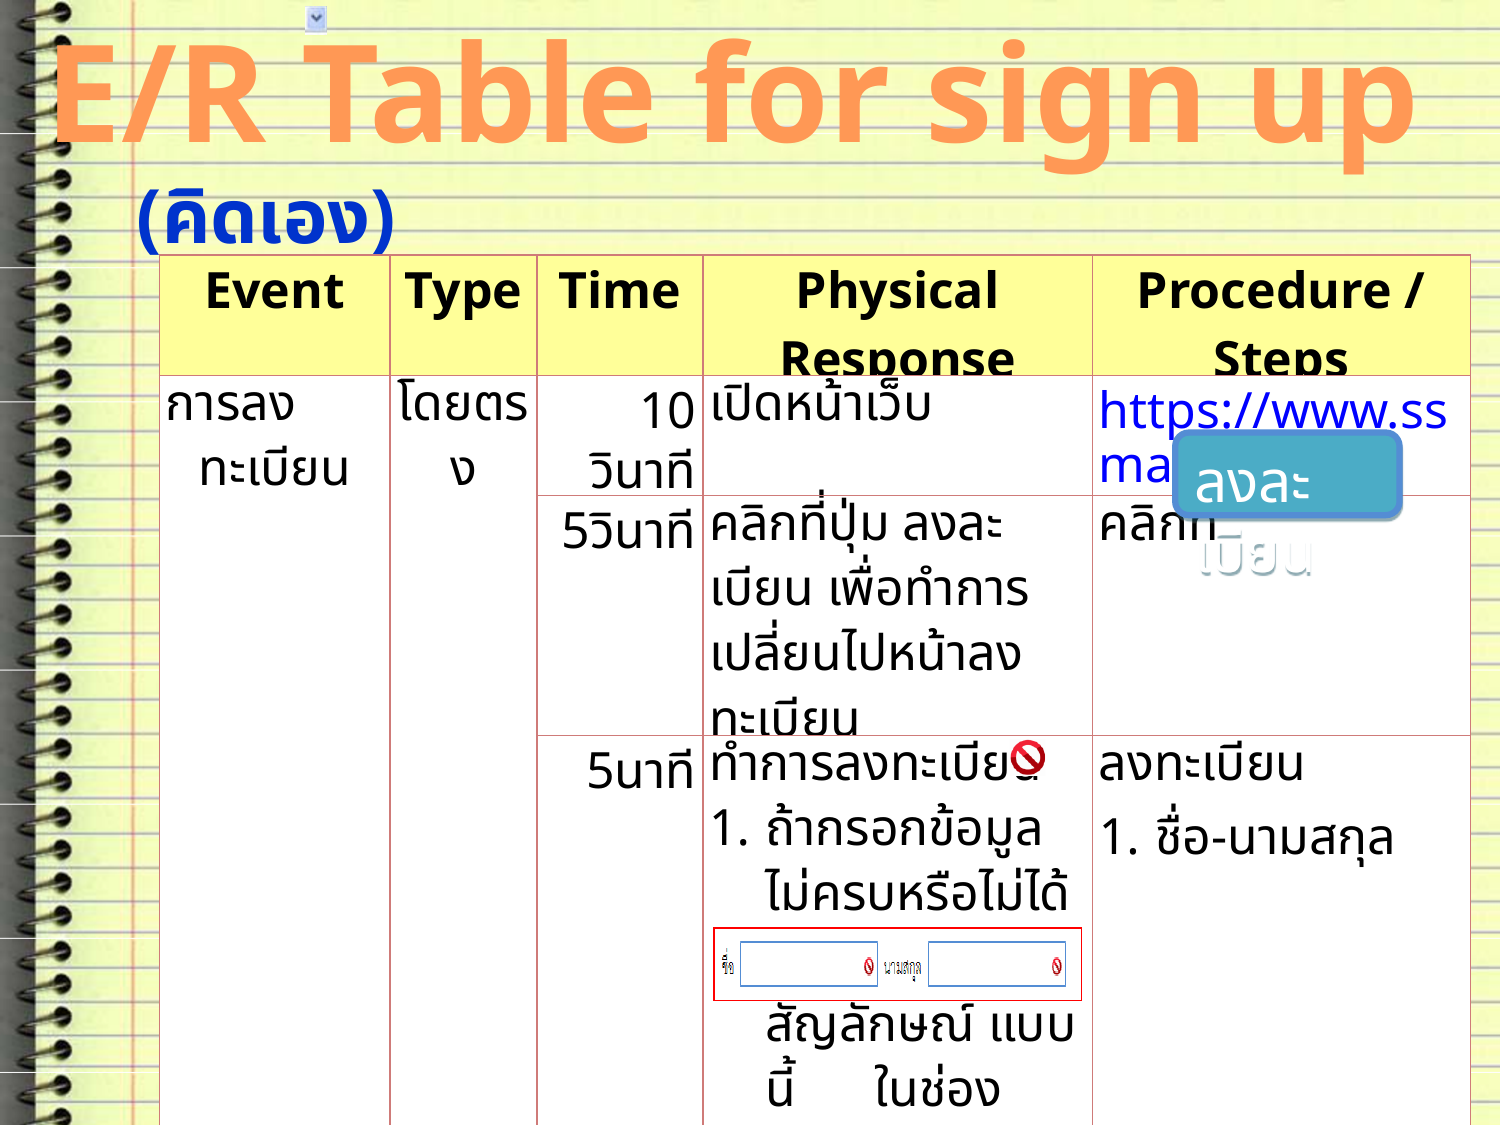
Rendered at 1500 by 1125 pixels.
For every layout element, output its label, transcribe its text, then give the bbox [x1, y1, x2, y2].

table_cell ทำการลงทะเบียน ถ้ากรอกข้อมูลไม่ครบหรือไม่ได้กรอกเลย จะสัญลักษณ์ แบบนี้ ในช่องกรอกข้อมูล แบบนี้ [704, 736, 1092, 1125]
picture [304, 6, 328, 35]
table_cell คลิกที่ [1093, 496, 1470, 735]
table_cell https://www.ssmail.com/ [1093, 376, 1470, 495]
table_cell โดยตรง [391, 376, 536, 1125]
picture [412, 0, 1500, 1125]
picture [0, 0, 159, 1125]
table_cell 5วินาที [538, 496, 702, 735]
table_header Physical Response [704, 256, 1092, 375]
table_header Type [391, 256, 536, 375]
table_cell 5นาที [538, 736, 702, 1125]
table_cell ลงทะเบียน ชื่อ-นามสกุล [1093, 736, 1470, 1125]
text_box E/R Table for sign up [30, 0, 1435, 178]
table_header Time [538, 256, 702, 375]
table_cell คลิกที่ปุ่ม ลงละเบียน เพื่อทำการเปลี่ยนไปหน้าลงทะเบียน [704, 496, 1092, 735]
table_cell 10 วินาที [538, 376, 702, 495]
picture [714, 928, 1081, 1000]
table_header Procedure / Steps [1093, 256, 1470, 375]
text_box ลงละเบียน [1175, 432, 1400, 516]
picture [1009, 739, 1046, 776]
table_header Event [160, 256, 389, 375]
table_cell เปิดหน้าเว็บ [704, 376, 1092, 495]
text_box (คิดเอง) [121, 178, 412, 267]
table_cell การลงทะเบียน [160, 376, 389, 1125]
